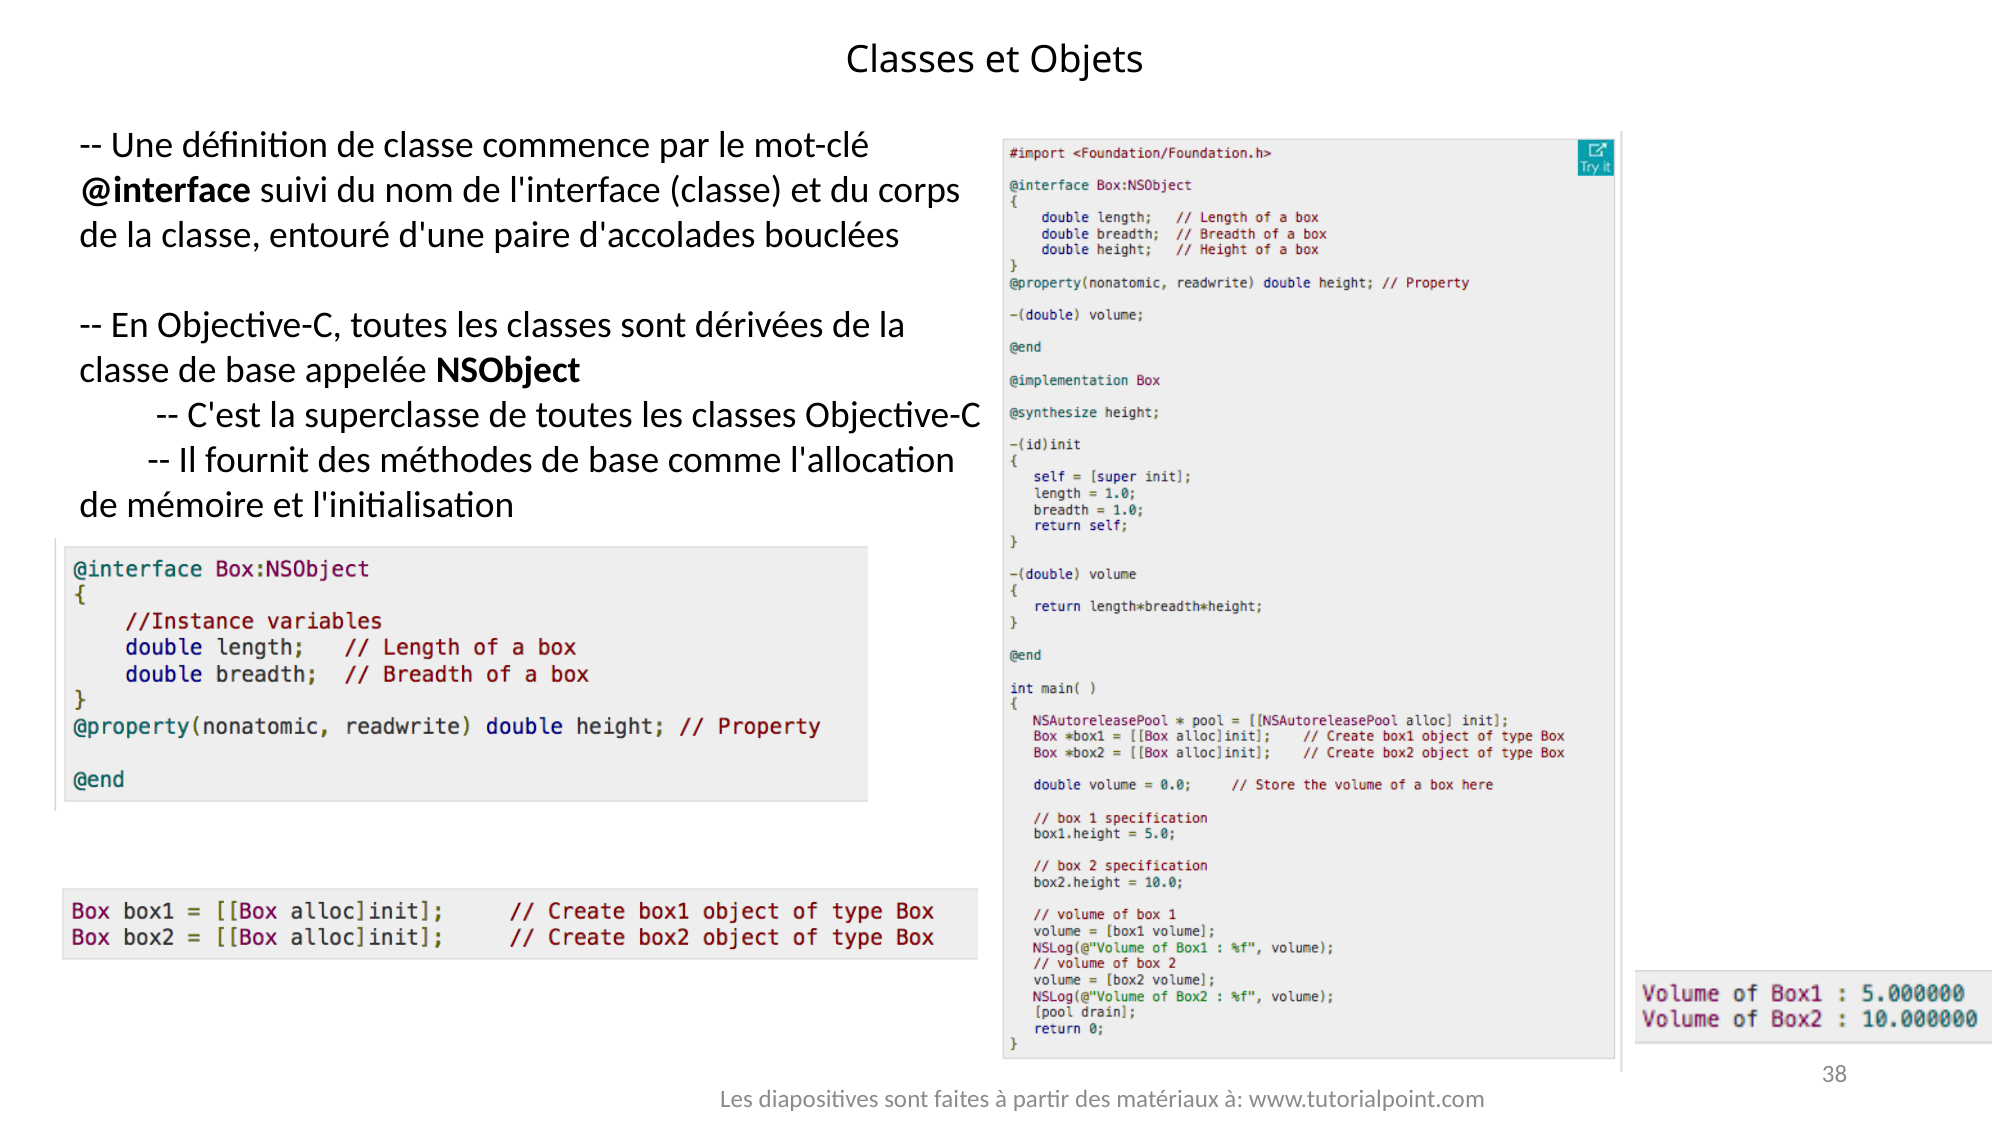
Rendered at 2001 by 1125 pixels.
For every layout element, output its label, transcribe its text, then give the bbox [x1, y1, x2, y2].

slide_number 38 [1412, 1042, 1863, 1103]
picture [999, 131, 1623, 1072]
text_box -- Une définition de classe commence par le mot-clé @interface suivi du nom de l'interface (classe) et du corps de la classe, entouré d'une paire d'accolades bouclées -- En Objective-C, toutes les classes sont dérivées de la classe de base appelée NSObject -- C'est la superclasse de toutes les classes Objective-C -- Il fournit des méthodes de base comme l'allocation de mémoire et l'initialisation [64, 113, 1000, 533]
title Classes et Objets [137, 32, 1863, 89]
picture [54, 538, 868, 811]
picture [54, 879, 978, 971]
footer Les diapositives sont faites à partir des matériaux à: www.tutorialpoint.com [561, 1067, 1646, 1125]
picture [1635, 970, 1992, 1055]
